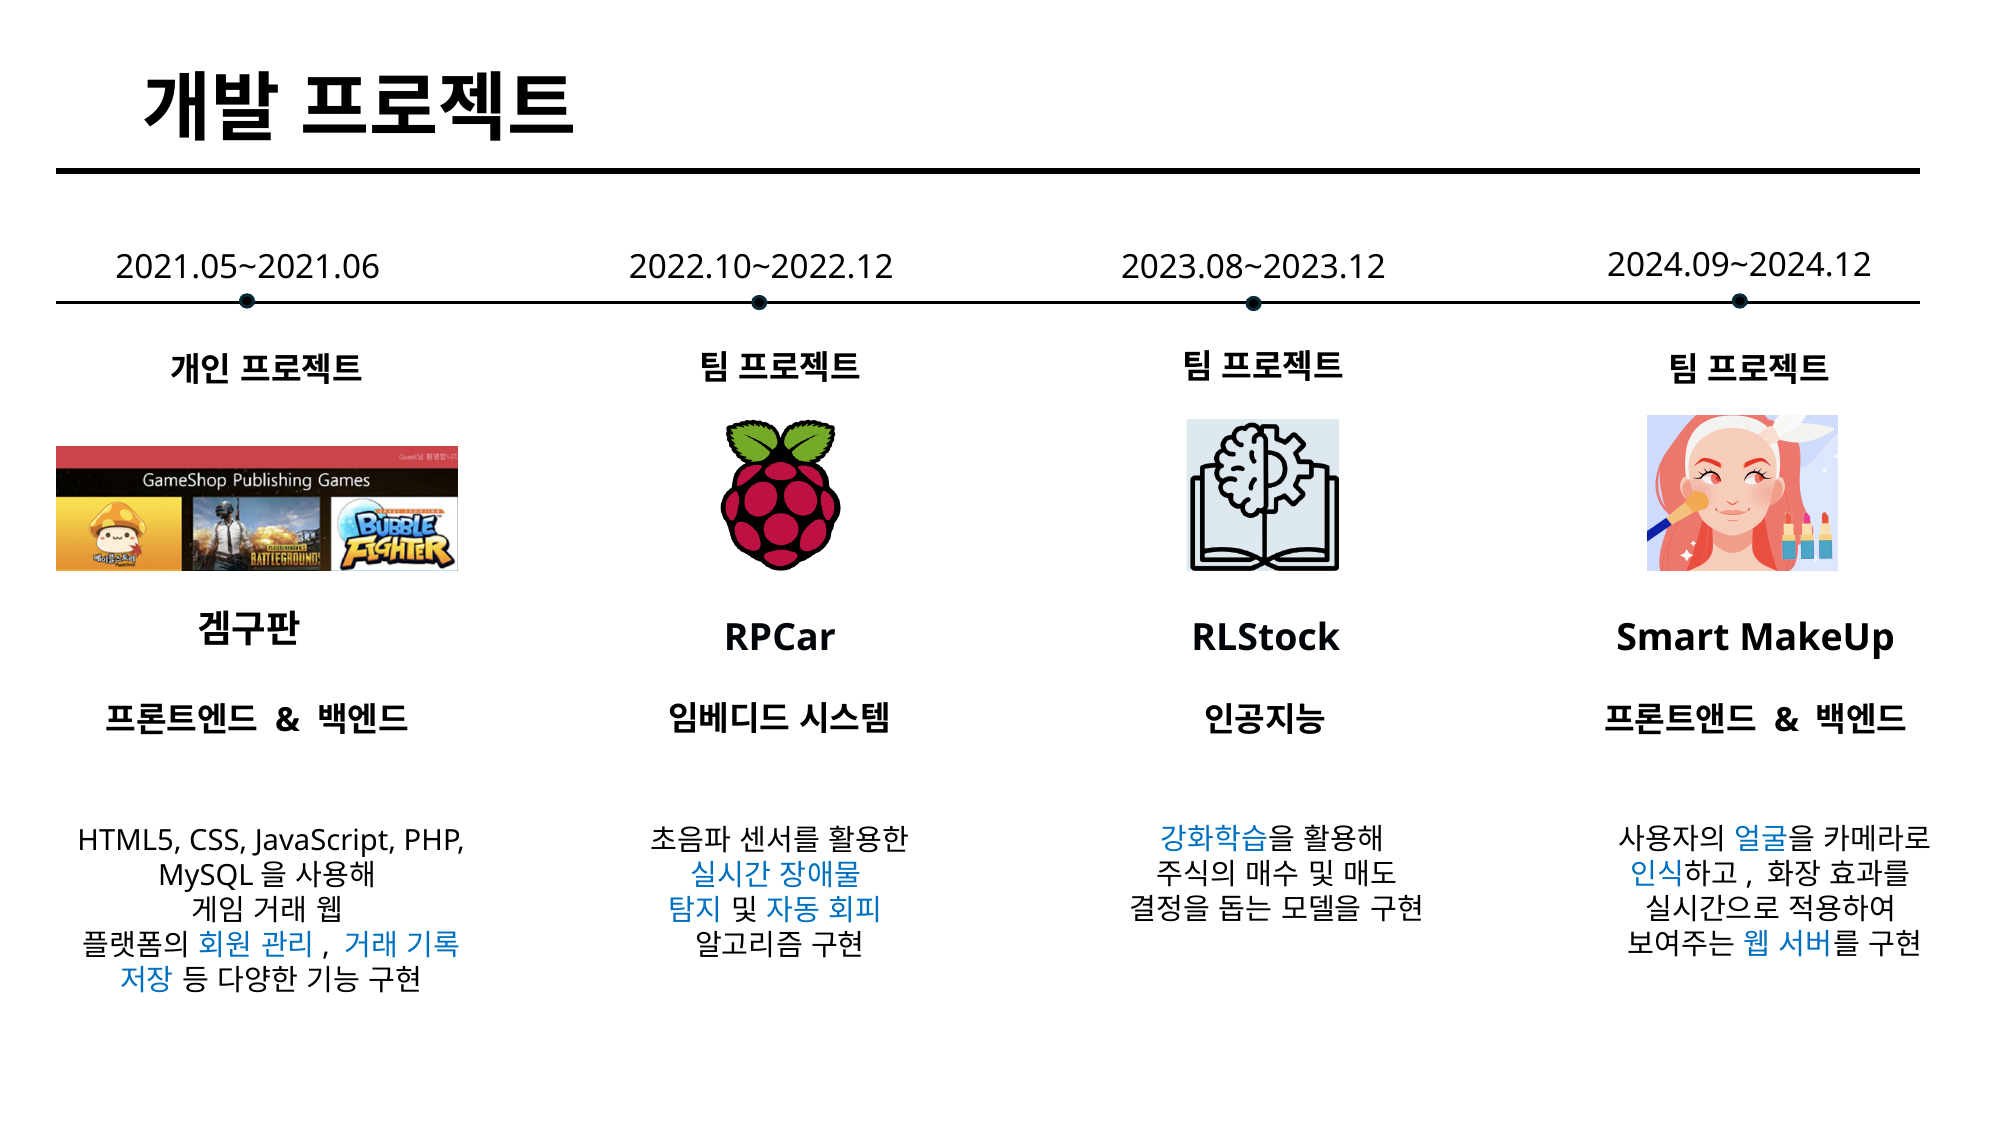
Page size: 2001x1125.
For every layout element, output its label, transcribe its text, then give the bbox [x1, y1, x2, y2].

text_box 팀 프로젝트 [1167, 337, 1359, 393]
text_box Smart MakeUp [1601, 605, 1910, 665]
text_box [1245, 295, 1262, 302]
text_box [751, 304, 767, 311]
text_box [1731, 293, 1748, 302]
text_box 2023.08~2023.12 [1106, 237, 1401, 293]
text_box 인공지능 [1189, 691, 1342, 746]
text_box 2022.10~2022.12 [614, 237, 909, 293]
text_box [1245, 304, 1262, 312]
text_box RPCar [709, 605, 851, 690]
text_box 겜구판 [182, 597, 317, 658]
text_box 임베디드 시스템 [653, 690, 907, 745]
text_box [238, 293, 256, 302]
text_box HTML5, CSS, JavaScript, PHP, MySQL을 사용해 게임 거래 웹 플랫폼의 회원 관리, 거래 기록 저장 등 다양한 기능 구현 [52, 814, 491, 1004]
text_box [751, 294, 768, 302]
text_box 개발 프로젝트 [127, 51, 593, 157]
text_box 2024.09~2024.12 [1592, 235, 1888, 291]
picture [719, 418, 841, 572]
picture [1646, 415, 1838, 571]
text_box RLStock [1176, 605, 1356, 666]
text_box 2021.05~2021.06 [100, 237, 396, 293]
picture [1186, 418, 1340, 572]
picture [55, 446, 459, 571]
text_box [1732, 304, 1747, 309]
text_box 사용자의 얼굴을 카메라로 인식하고, 화장 효과를 실시간으로 적용하여 보여주는 웹 서버를 구현 [1590, 812, 1960, 968]
text_box 팀 프로젝트 [684, 338, 876, 394]
text_box 프론트엔드 & 백엔드 [90, 691, 424, 746]
text_box 강화학습을 활용해 주식의 매수 및 매도 결정을 돕는 모델을 구현 [1105, 812, 1449, 933]
text_box 초음파 센서를 활용한 실시간 장애물 탐지 및 자동 회피 알고리즘 구현 [608, 814, 952, 969]
text_box 팀 프로젝트 [1653, 341, 1845, 396]
text_box 프론트앤드 & 백엔드 [1589, 691, 1923, 746]
text_box [239, 304, 255, 309]
text_box 개인 프로젝트 [155, 340, 378, 396]
